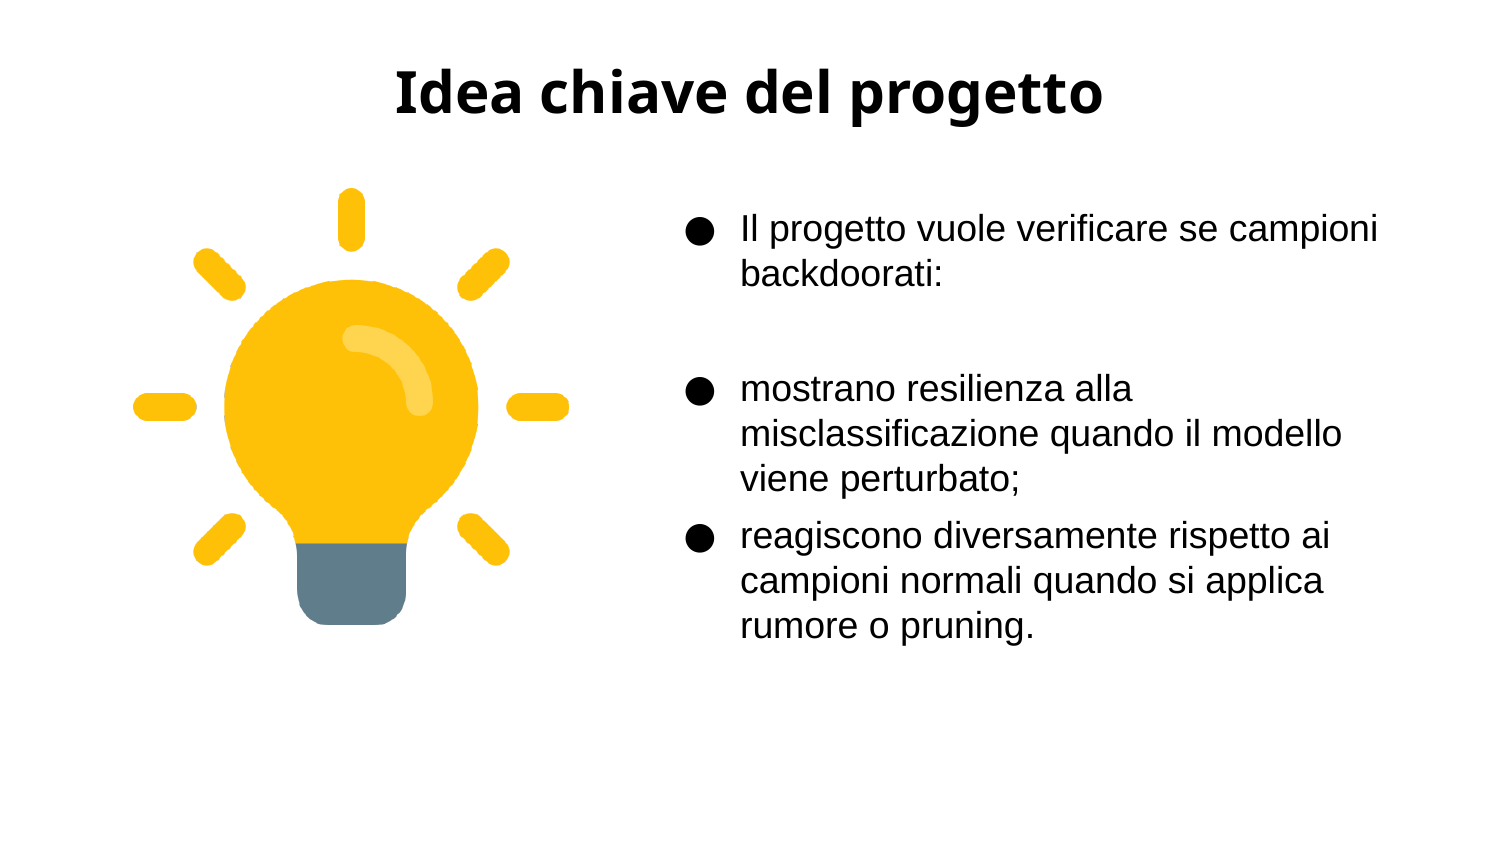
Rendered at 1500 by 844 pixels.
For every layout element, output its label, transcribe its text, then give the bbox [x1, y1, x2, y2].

title Idea chiave del progetto [75, 48, 1425, 142]
text_box Il progetto vuole verificare se campioni backdoorati: mostrano resilienza alla misclassificazione quando il modello viene perturbato; reagiscono diversamente rispetto ai campioni normali quando si applica rumore o pruning. [650, 188, 1450, 750]
picture [133, 188, 569, 625]
